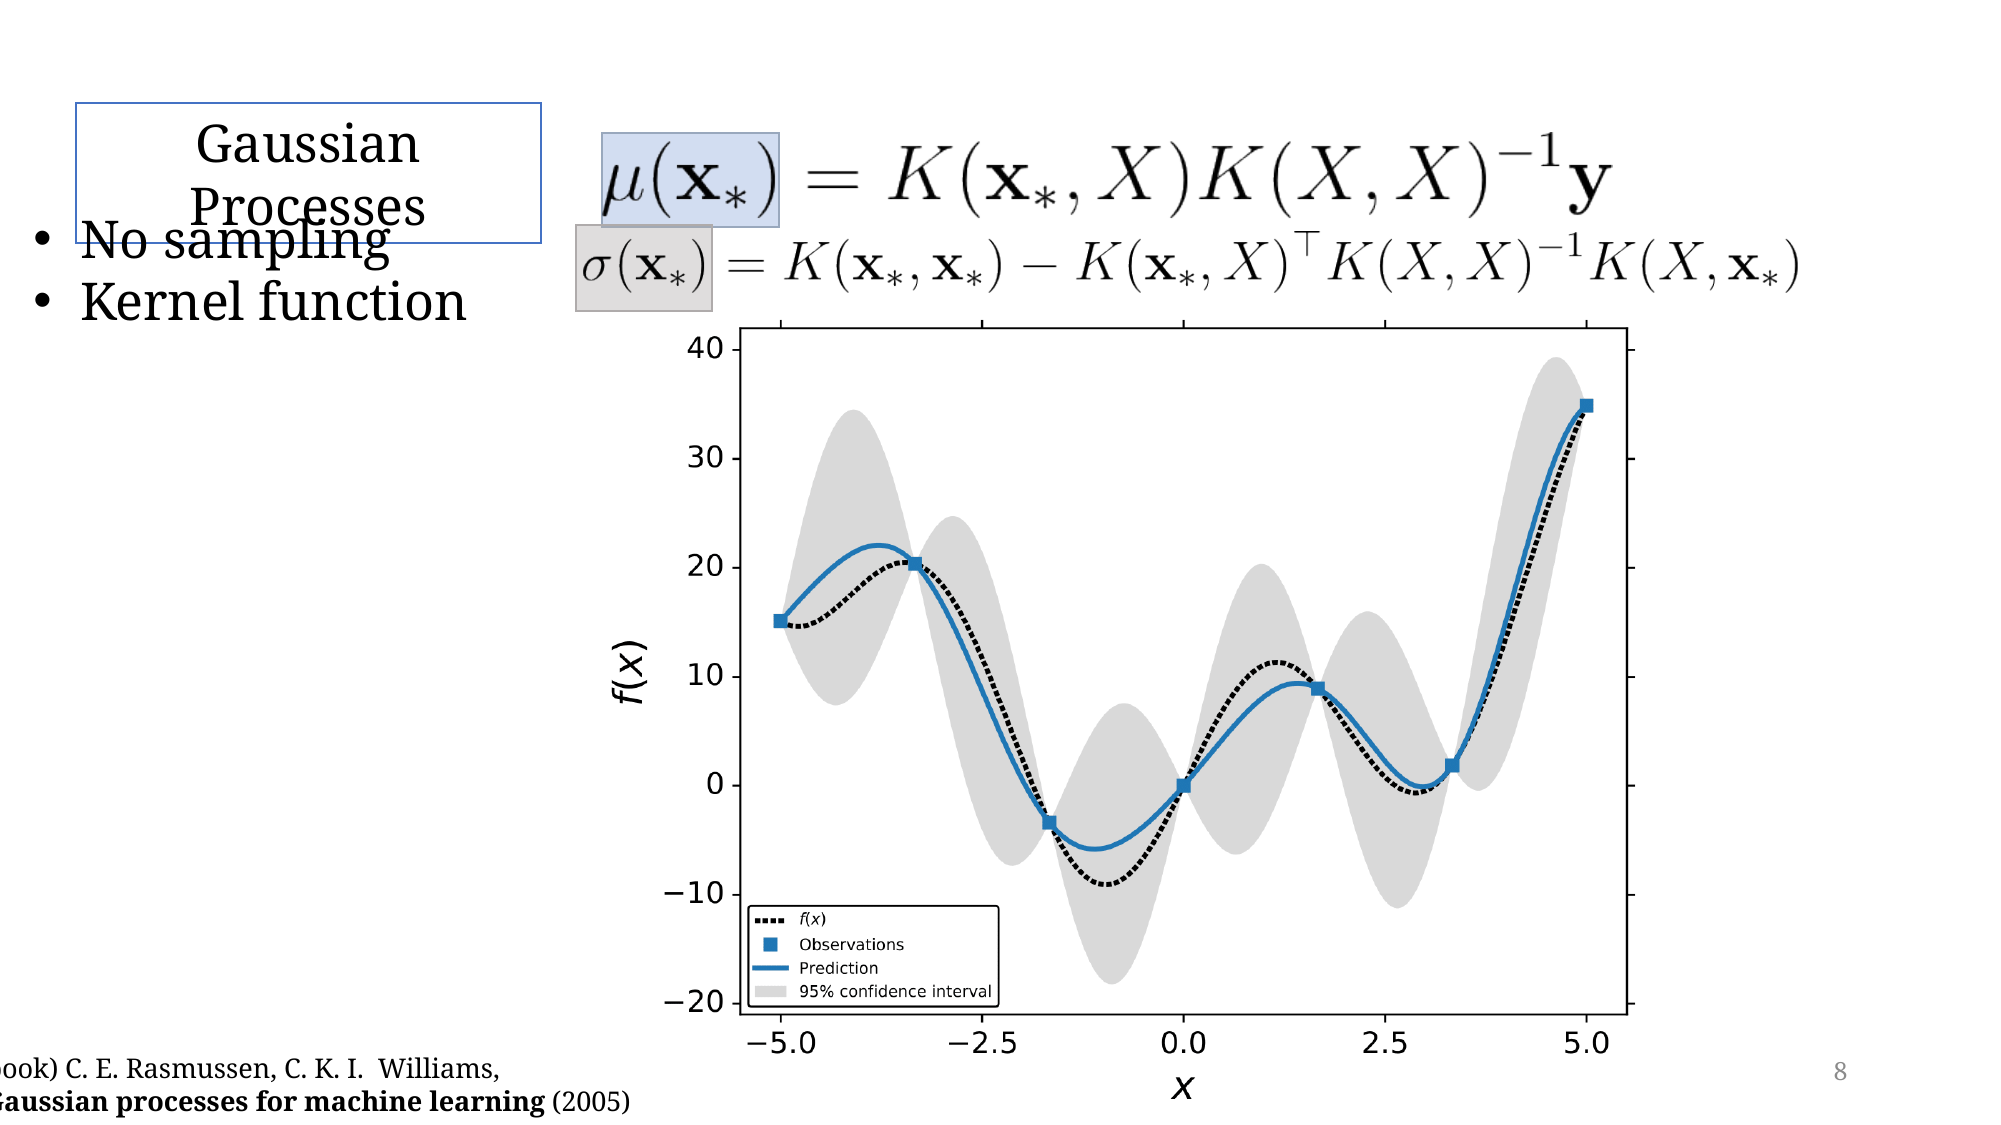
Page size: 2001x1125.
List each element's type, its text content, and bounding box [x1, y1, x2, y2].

text_box [575, 224, 713, 312]
text_box [601, 132, 780, 228]
picture [581, 231, 1799, 294]
text_box No sampling Kernel function [18, 198, 497, 339]
slide_number 8 [1412, 1042, 1863, 1103]
picture [597, 302, 1651, 1100]
text_box (book) C. E. Rasmussen, C. K. I. Williams, Gaussian processes for machine learning (2005) [0, 1044, 653, 1124]
text_box Gaussian Processes [75, 102, 542, 244]
picture [602, 132, 1613, 220]
